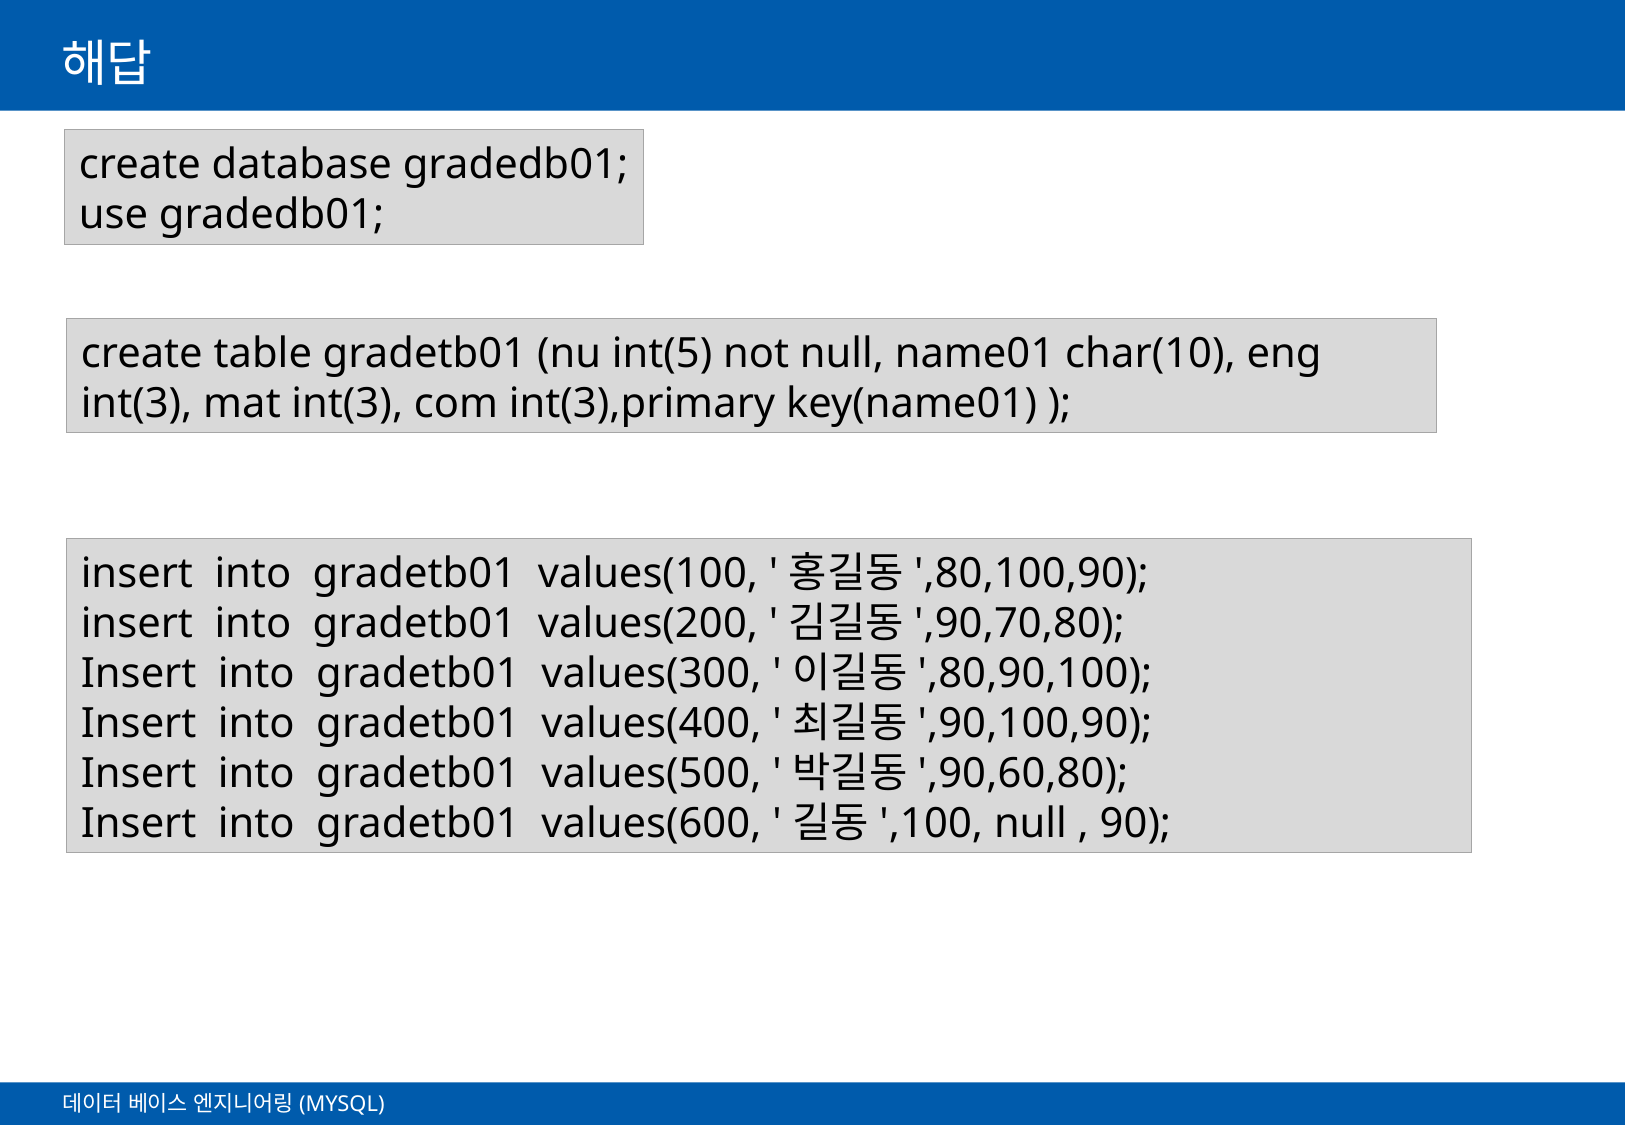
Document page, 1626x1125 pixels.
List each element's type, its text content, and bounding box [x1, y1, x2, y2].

text_box create database gradedb01; use gradedb01; [64, 129, 644, 245]
title 해답 [46, 37, 1581, 95]
text_box [0, 117, 1625, 1086]
text_box create table gradetb01 (nu int(5) not null, name01 char(10), eng int(3), mat int(3), com int(3),primary key(name01) ); [66, 318, 1437, 433]
text_box insert into gradetb01 values(100, '홍길동',80,100,90); insert into gradetb01 values(200, '김길동',90,70,80); Insert into gradetb01 values(300, '이길동',80,90,100); Insert into gradetb01 values(400, '최길동',90,100,90); Insert into gradetb01 values(500, '박길동',90,60,80); Insert into gradetb01 values(600, '길동',100, null , 90); [66, 538, 1472, 853]
